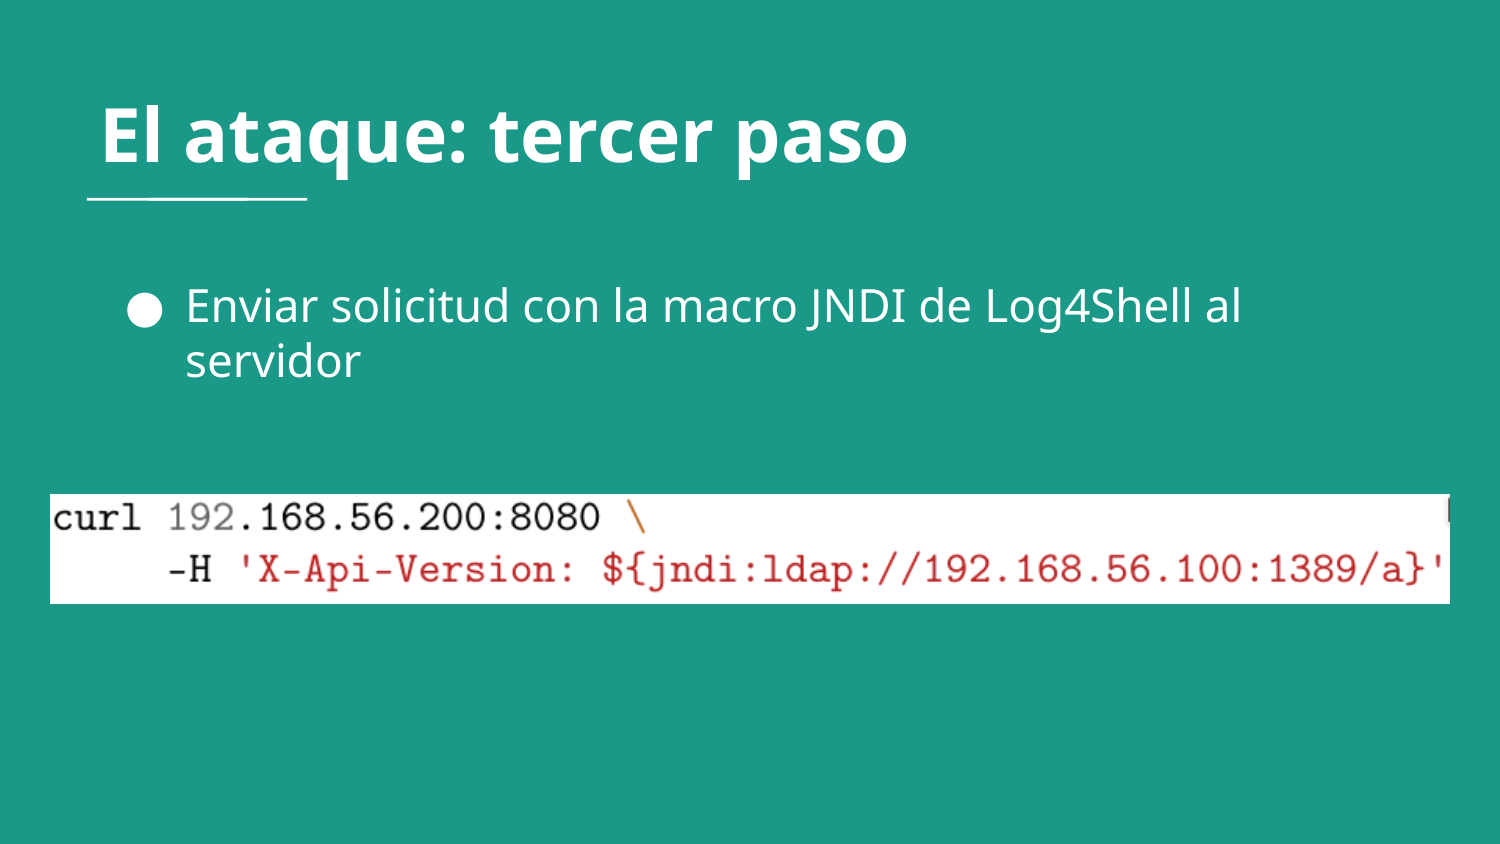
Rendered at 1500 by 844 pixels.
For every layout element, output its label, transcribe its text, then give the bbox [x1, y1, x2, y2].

text_box Enviar solicitud con la macro JNDI de Log4Shell al servidor [95, 262, 1428, 492]
title El ataque: tercer paso [84, 72, 1416, 207]
picture [50, 494, 1450, 604]
